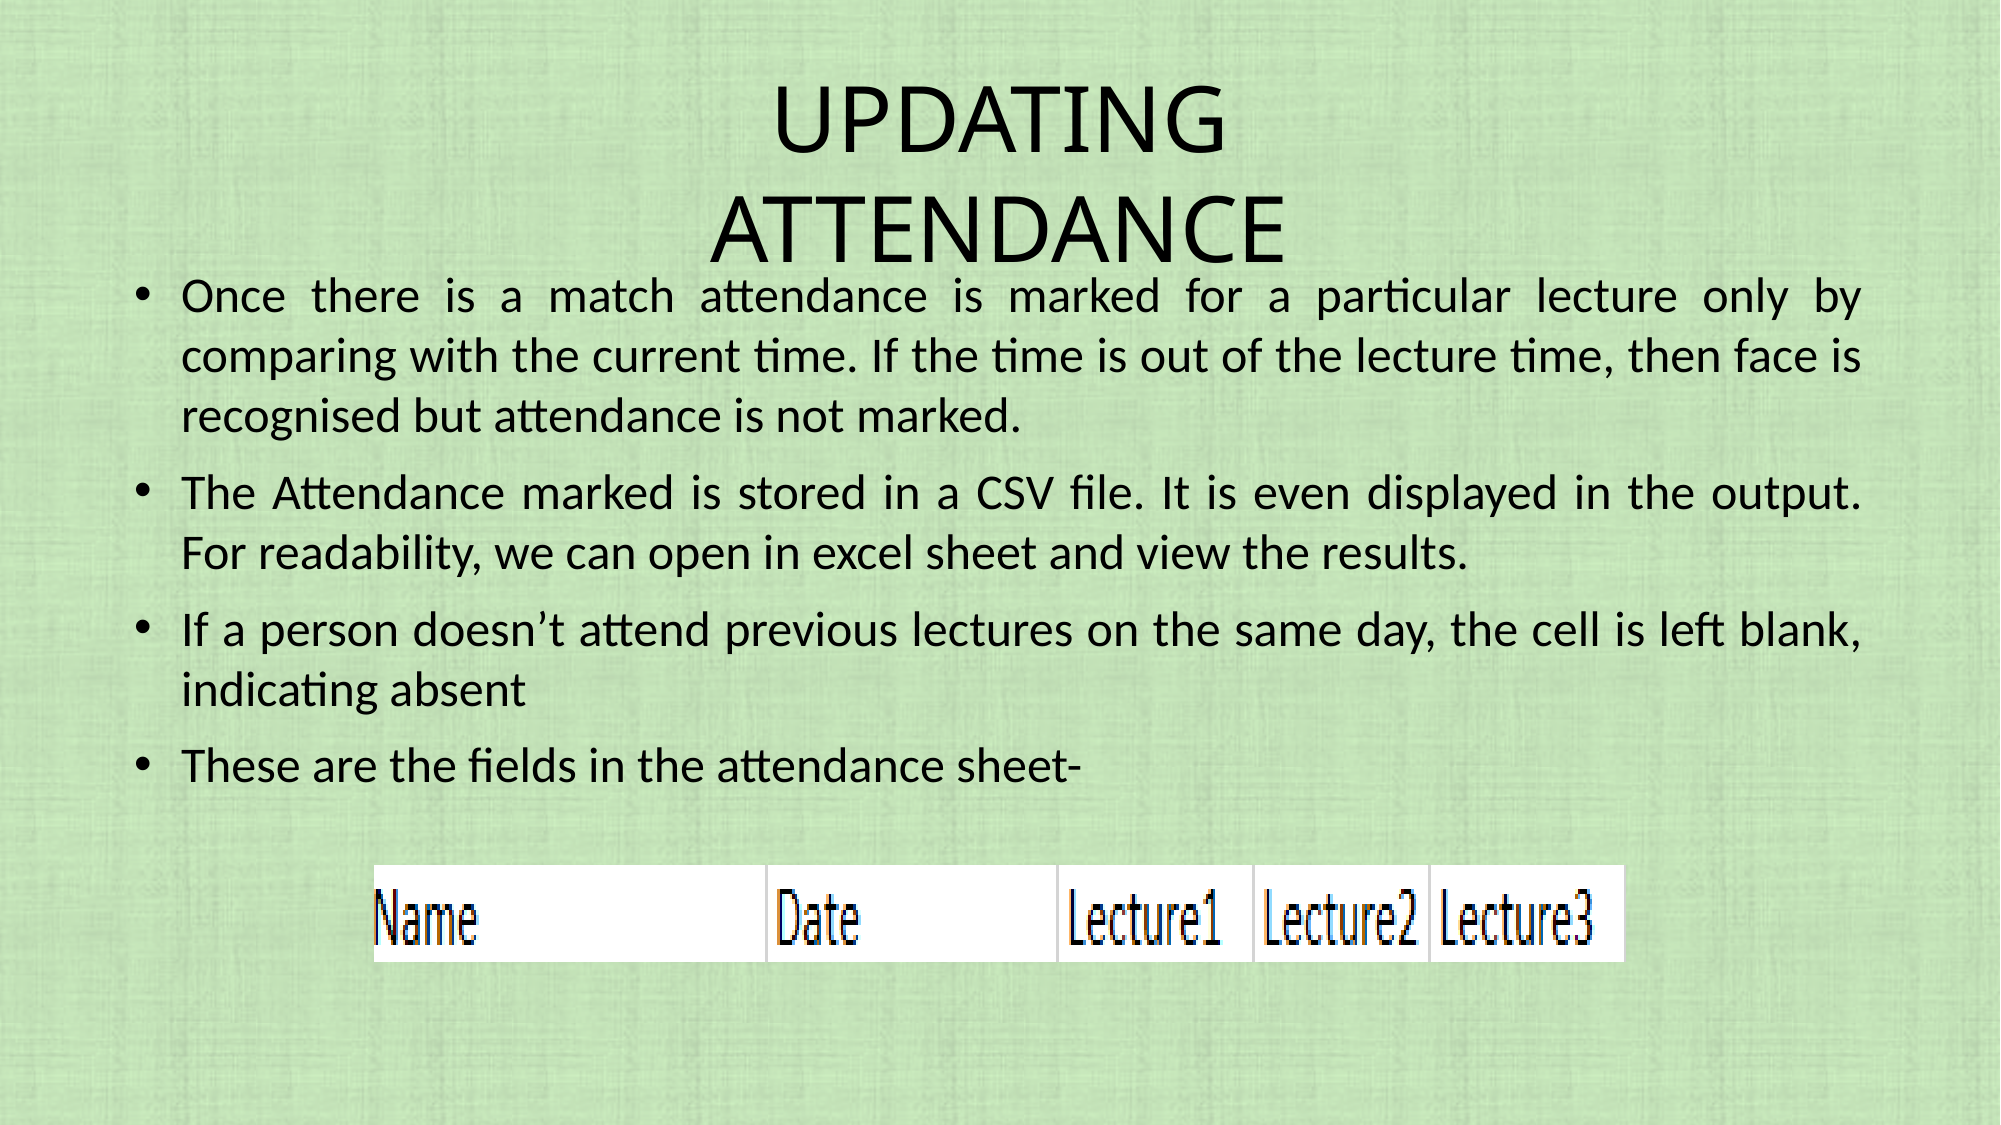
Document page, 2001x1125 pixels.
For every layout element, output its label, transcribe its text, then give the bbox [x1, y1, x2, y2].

picture [374, 865, 1626, 962]
text_box Once there is a match attendance is marked for a particular lecture only by comparing with the current time. If the time is out of the lecture time, then face is recognised but attendance is not marked. The Attendance marked is stored in a CSV file. It is even displayed in the output. For readability, we can open in excel sheet and view the results. If a person doesn’t attend previous lectures on the same day, the cell is left blank, indicating absent These are the fields in the attendance sheet- [119, 255, 1878, 907]
text_box UPDATING ATTENDANCE [472, 53, 1528, 255]
